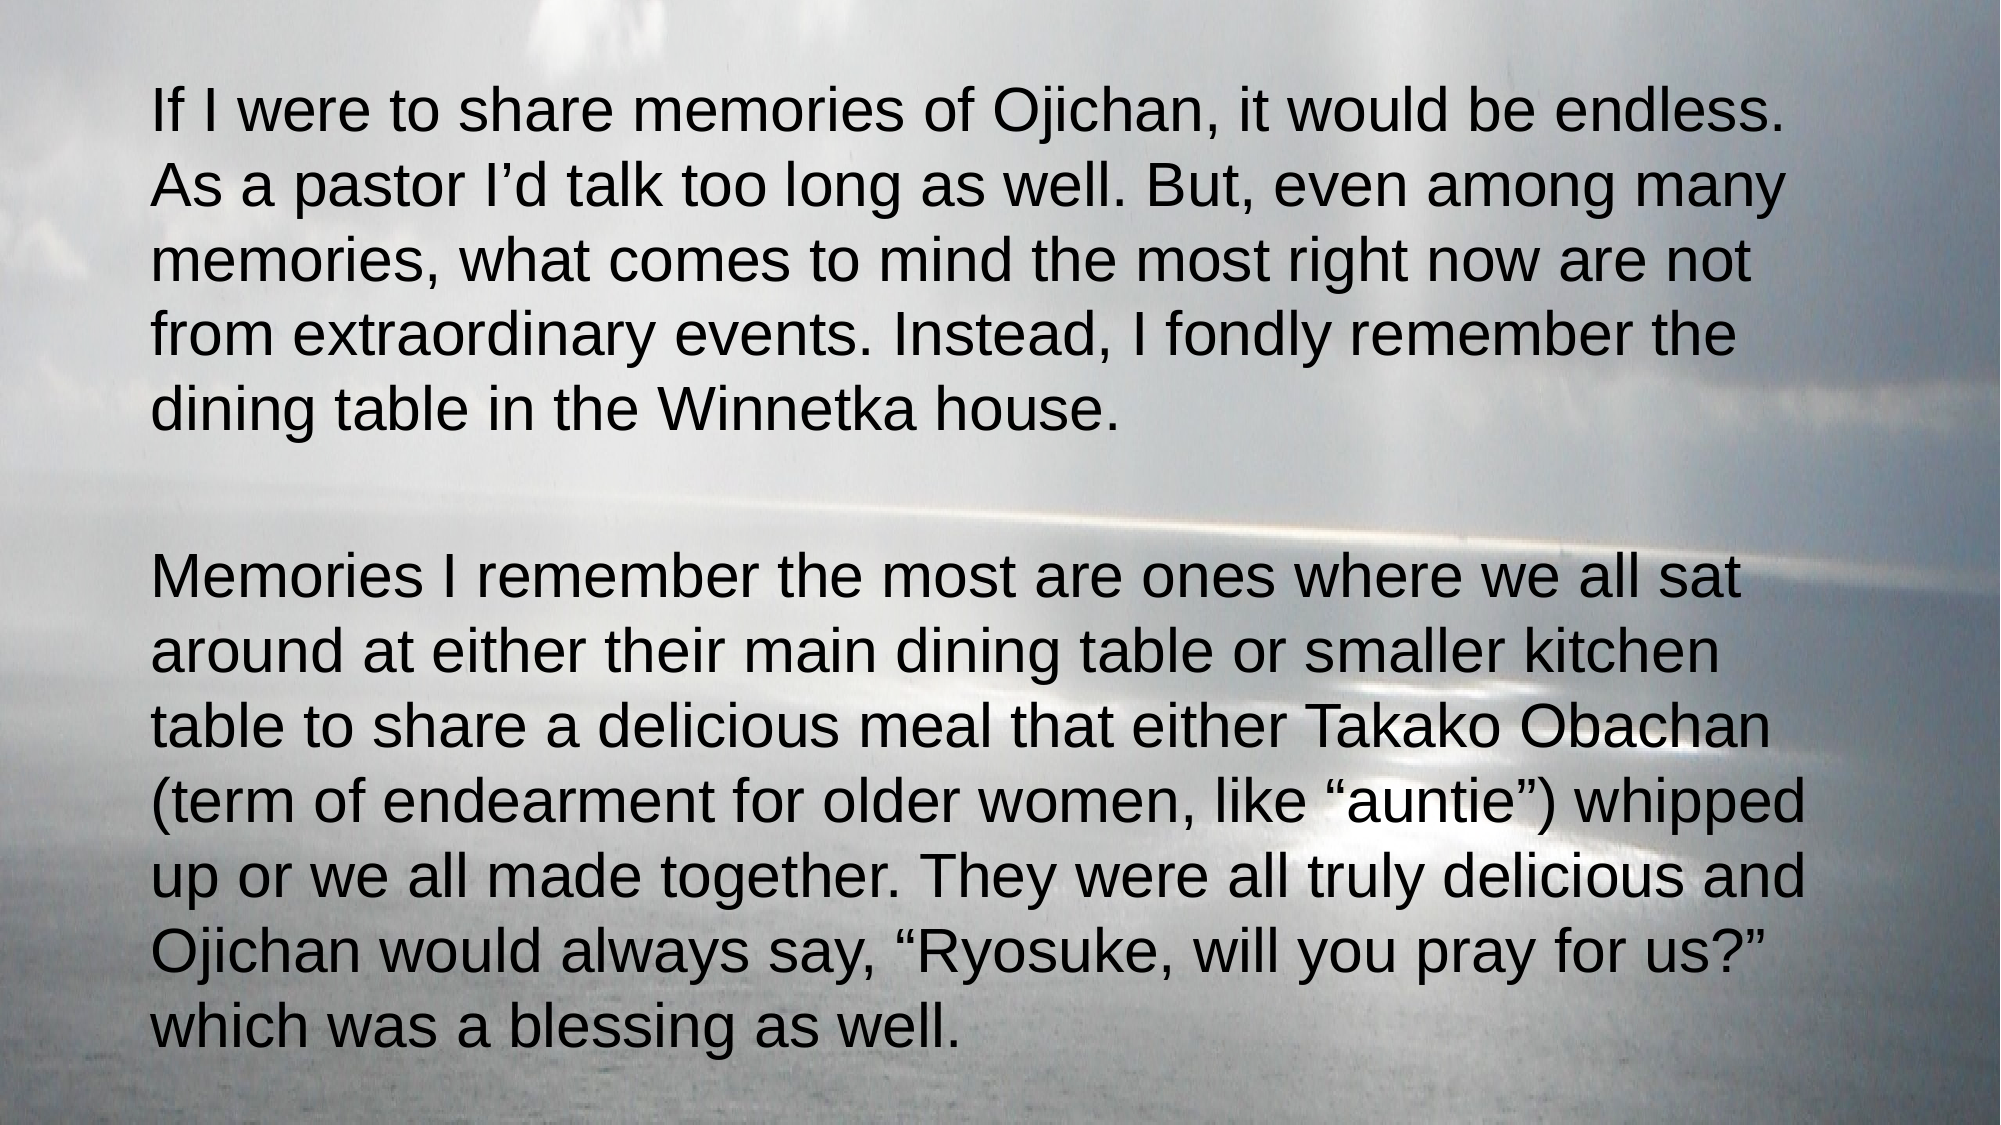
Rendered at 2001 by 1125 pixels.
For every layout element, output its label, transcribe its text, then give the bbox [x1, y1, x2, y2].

list If I were to share memories of Ojichan, it would be endless. As a pastor I’d talk too long as well. But, even among many memories, what comes to mind the most right now are not from extraordinary events. Instead, I fondly remember the dining table in the Winnetka house. Memories I remember the most are ones where we all sat around at either their main dining table or smaller kitchen table to share a delicious meal that either Takako Obachan (term of endearment for older women, like “auntie”) whipped up or we all made together. They were all truly delicious and Ojichan would always say, “Ryosuke, will you pray for us?” which was a blessing as well. [136, 61, 1864, 838]
picture [0, 0, 2000, 1125]
